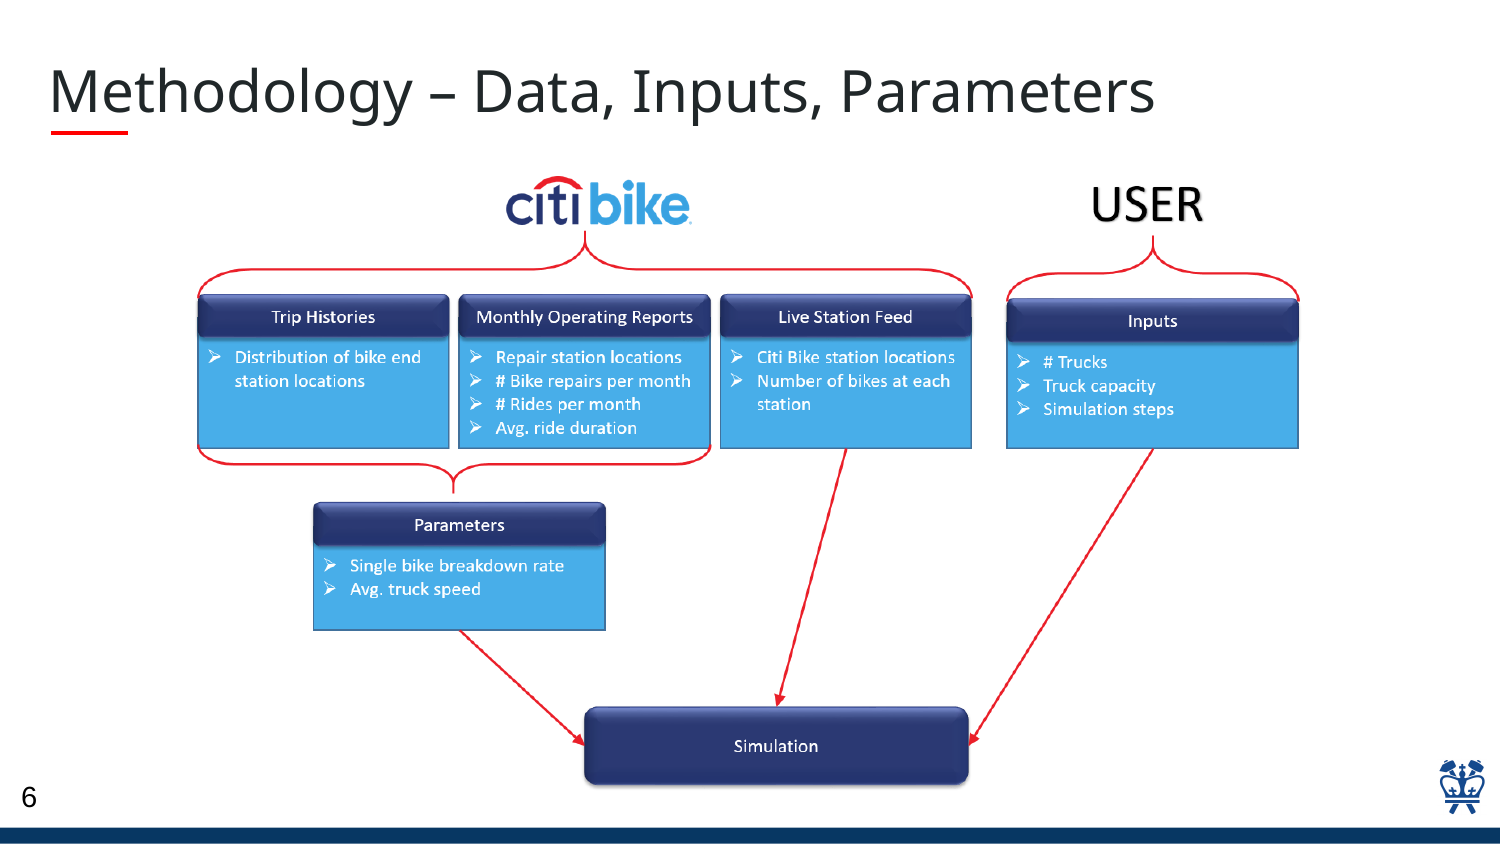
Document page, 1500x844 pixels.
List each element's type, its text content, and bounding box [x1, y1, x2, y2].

picture [1437, 757, 1487, 817]
picture [190, 166, 1310, 794]
title Methodology – Data, Inputs, Parameters [33, 38, 1432, 133]
slide_number 6 [6, 763, 97, 828]
